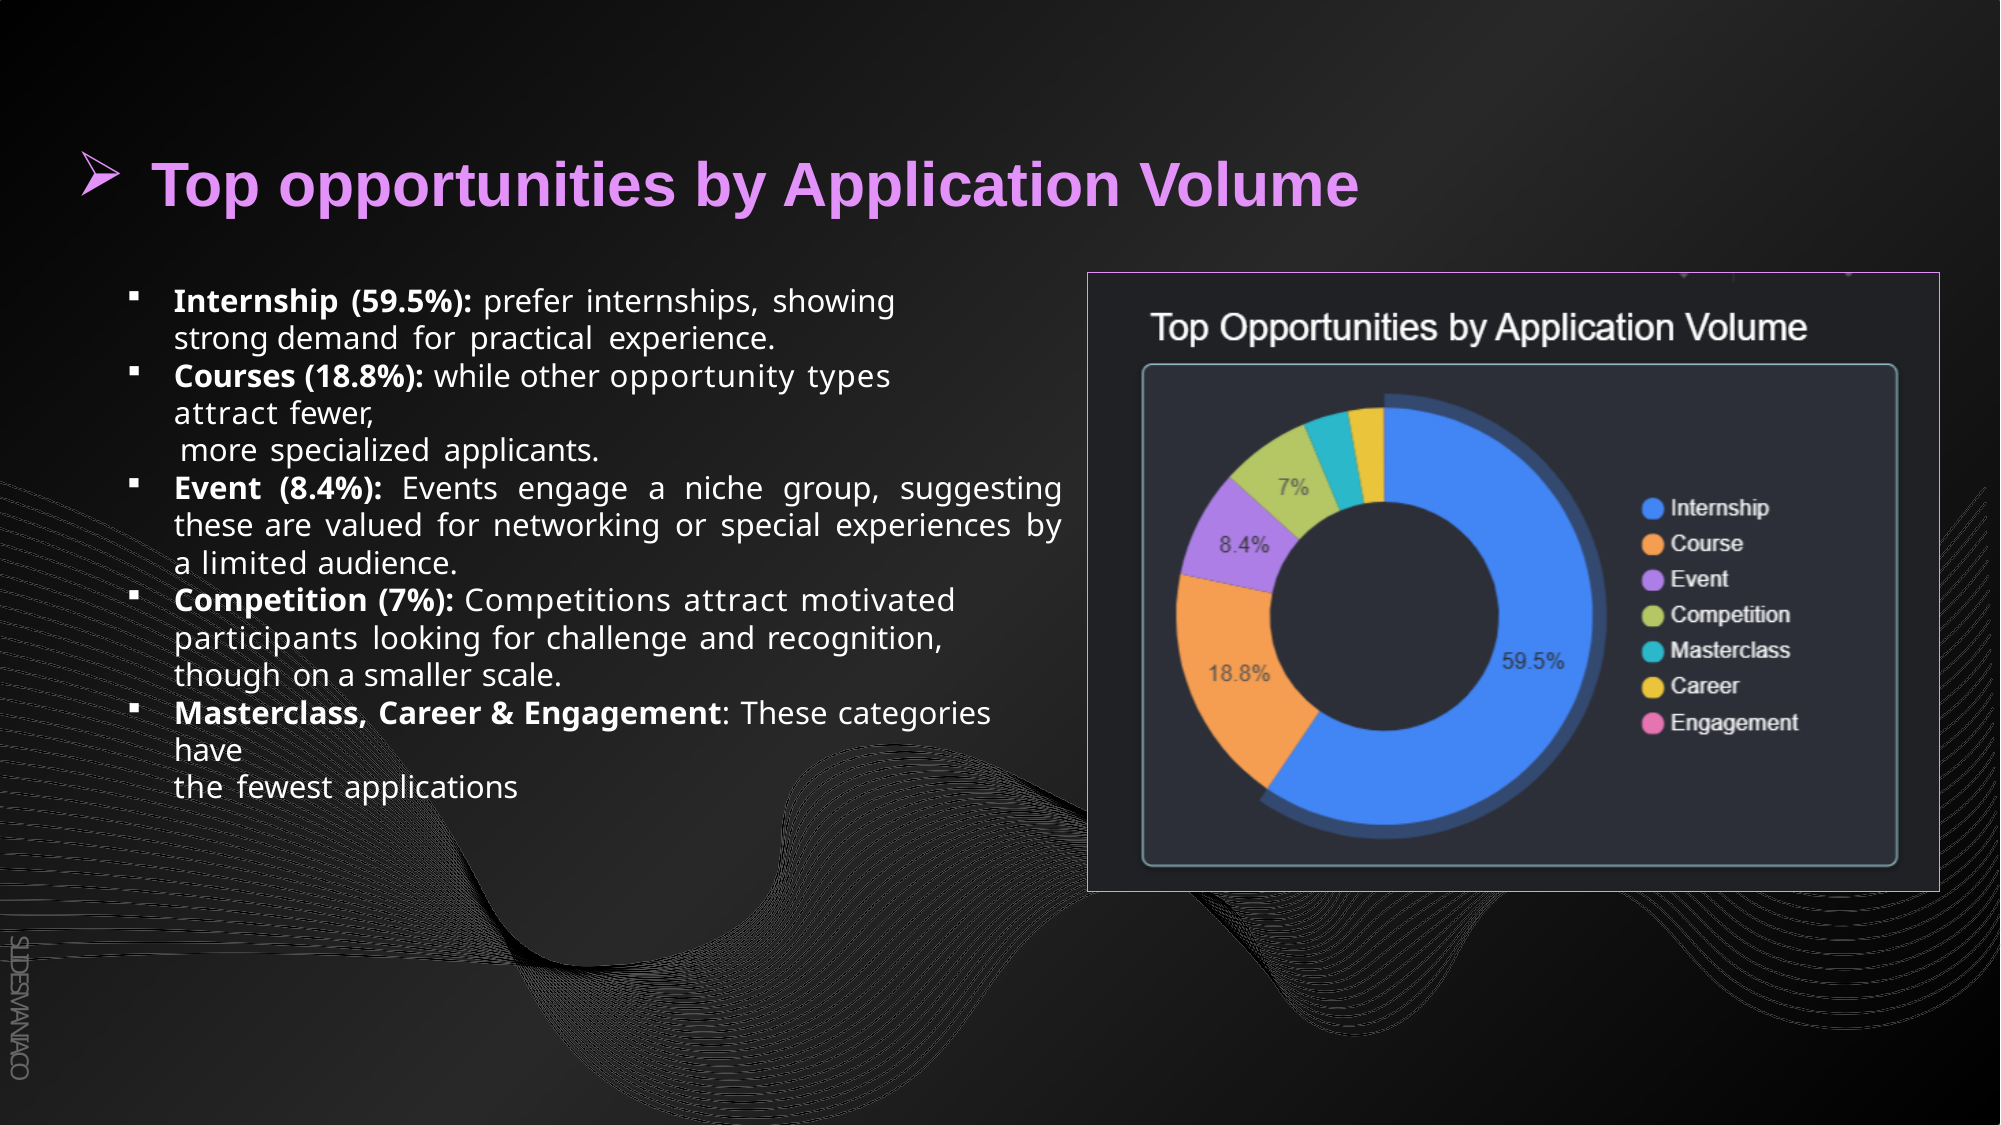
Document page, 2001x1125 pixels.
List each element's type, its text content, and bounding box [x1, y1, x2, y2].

picture [0, 0, 2001, 1125]
text_box Top opportunities by Application Volume [39, 112, 1495, 220]
text_box SLIDESMANIA.COM [1, 931, 36, 1087]
list Internship (59.5%): prefer internships, showing strong demand for practical experience. Courses (18.8%): while other opportunity types attract fewer, more specialized applicants. Event (8.4%): Events engage a niche group, suggesting these are valued for networking or special experiences by a limited audience. Competition (7%): Competitions attract motivated participants looking for challenge and recognition, though on a smaller scale. Masterclass, Career & Engagement: These categories have the fewest applications [125, 279, 1071, 919]
